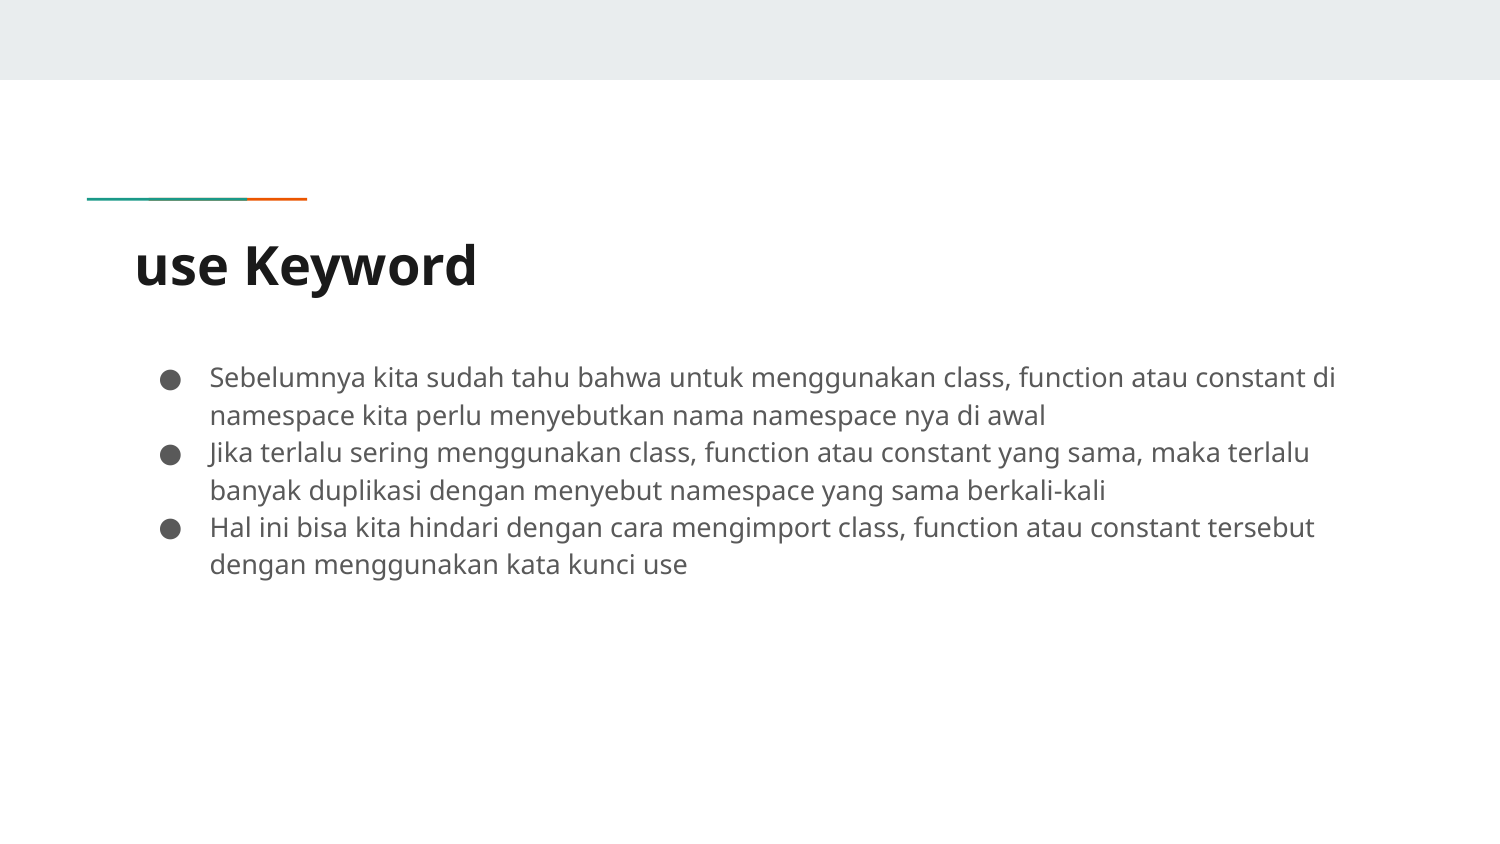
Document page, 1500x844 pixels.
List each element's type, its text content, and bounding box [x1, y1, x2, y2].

list Sebelumnya kita sudah tahu bahwa untuk menggunakan class, function atau constant di namespace kita perlu menyebutkan nama namespace nya di awal Jika terlalu sering menggunakan class, function atau constant yang sama, maka terlalu banyak duplikasi dengan menyebut namespace yang sama berkali-kali Hal ini bisa kita hindari dengan cara mengimport class, function atau constant tersebut dengan menggunakan kata kunci use [119, 341, 1381, 712]
title use Keyword [119, 216, 1381, 305]
